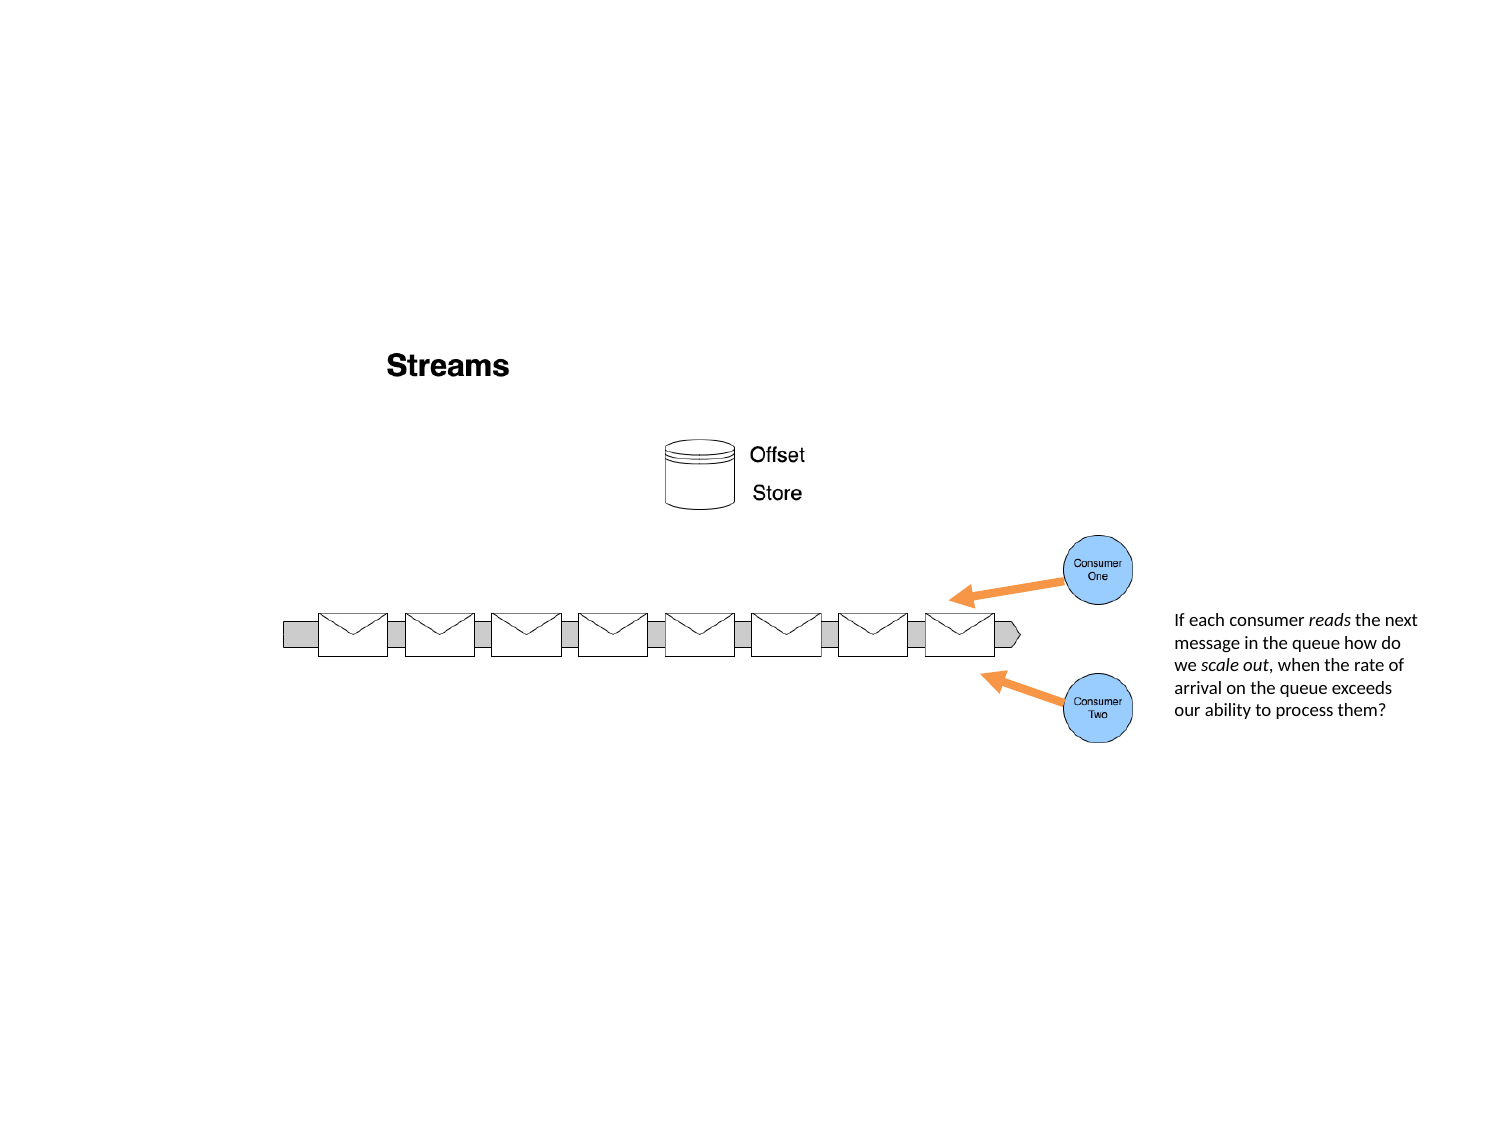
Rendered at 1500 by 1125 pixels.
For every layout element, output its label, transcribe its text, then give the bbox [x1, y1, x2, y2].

picture [283, 342, 1133, 744]
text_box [948, 580, 1065, 601]
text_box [979, 673, 1065, 704]
text_box If each consumer reads the next message in the queue how do we scale out, when the rate of arrival on the queue exceeds our ability to process them? [1159, 600, 1437, 728]
